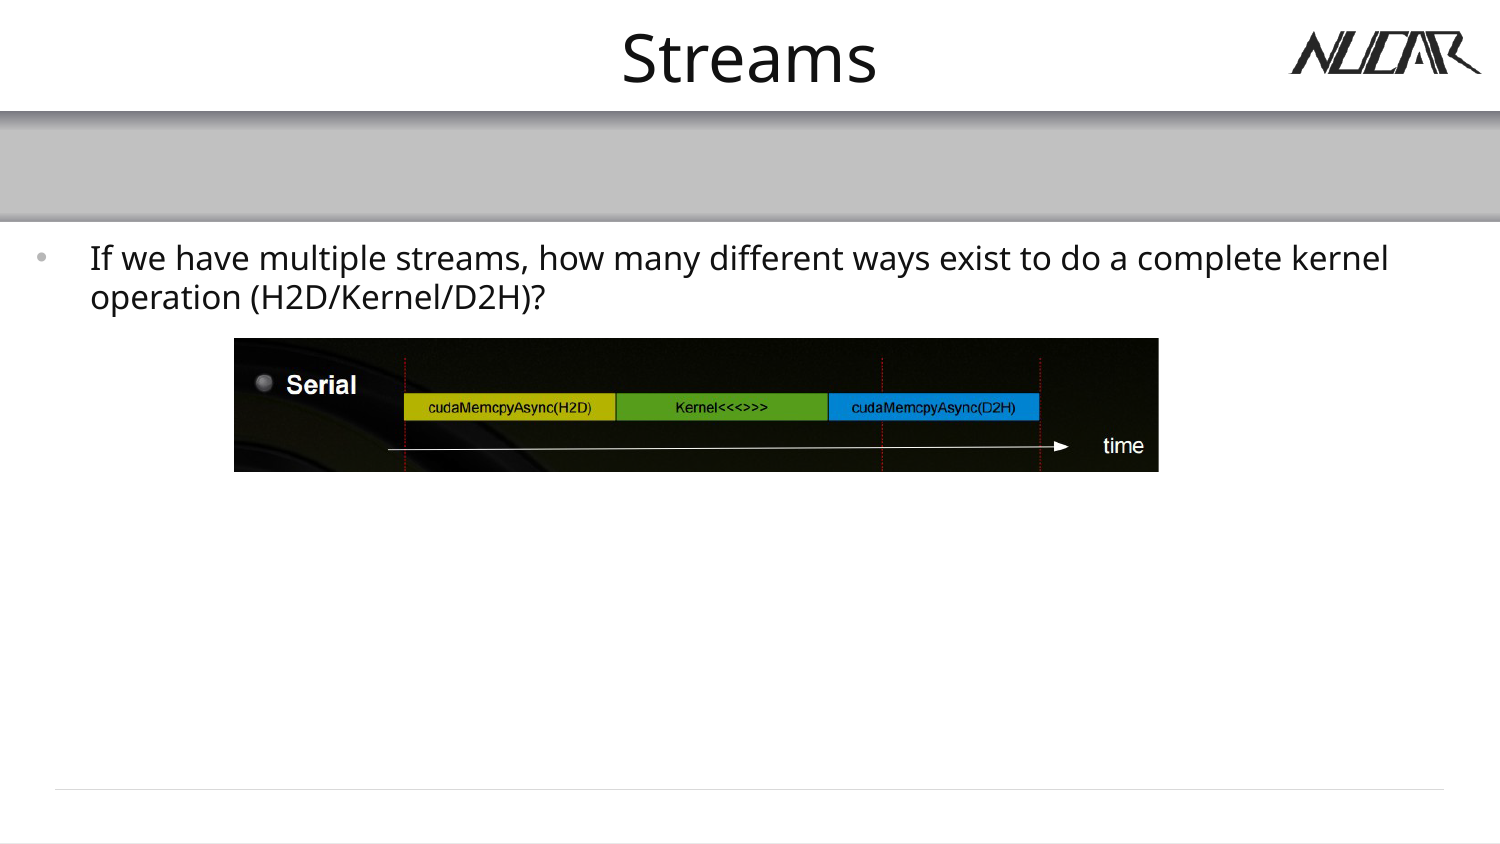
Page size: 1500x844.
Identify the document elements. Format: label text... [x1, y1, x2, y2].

title Streams [97, 0, 1403, 111]
picture [233, 338, 1159, 472]
list If we have multiple streams, how many different ways exist to do a complete kernel operation (H2D/Kernel/D2H)? [0, 221, 1500, 735]
